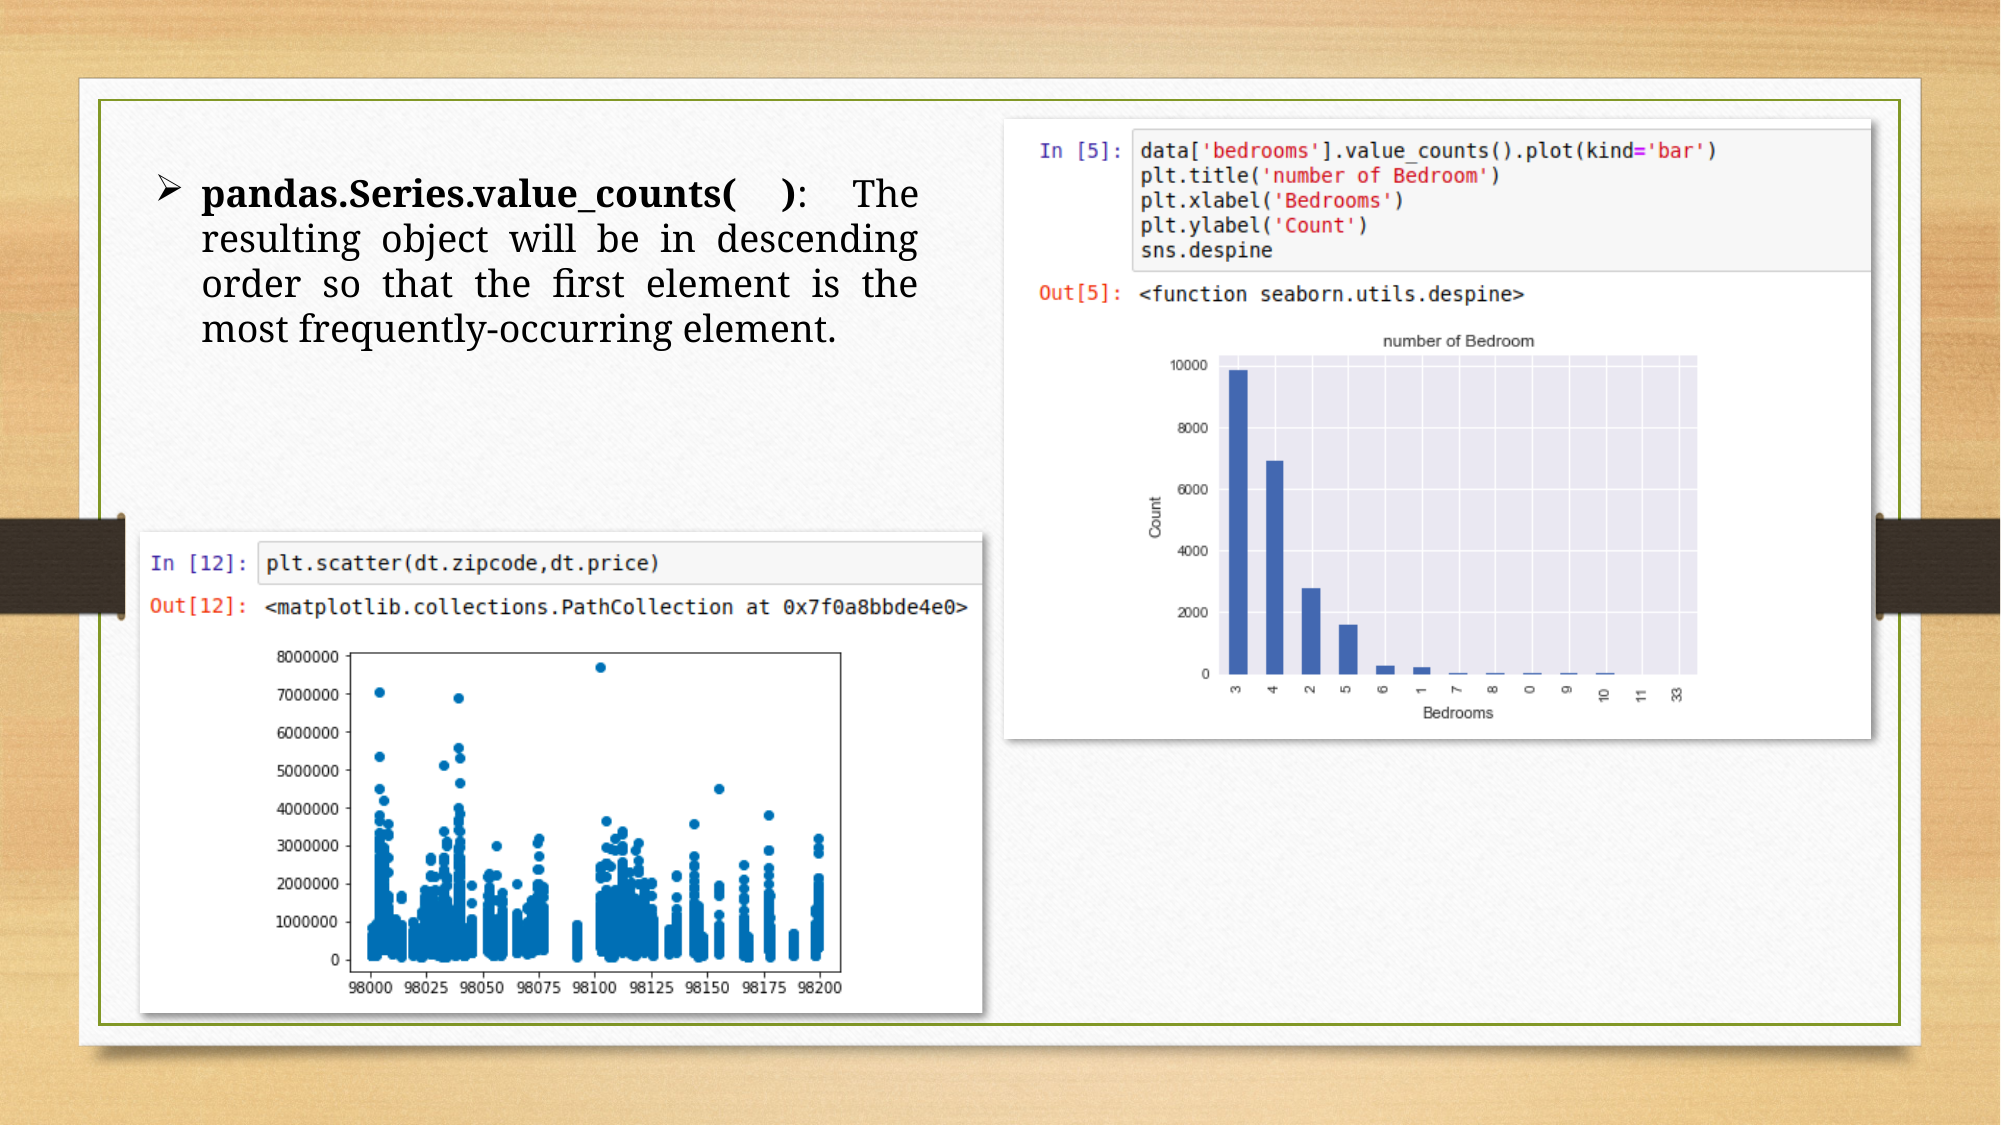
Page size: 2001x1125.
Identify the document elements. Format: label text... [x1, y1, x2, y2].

text_box pandas.Series.value_counts( ): The resulting object will be in descending order so that the first element is the most frequently-occurring element. [139, 162, 934, 403]
picture [0, 0, 2001, 1125]
